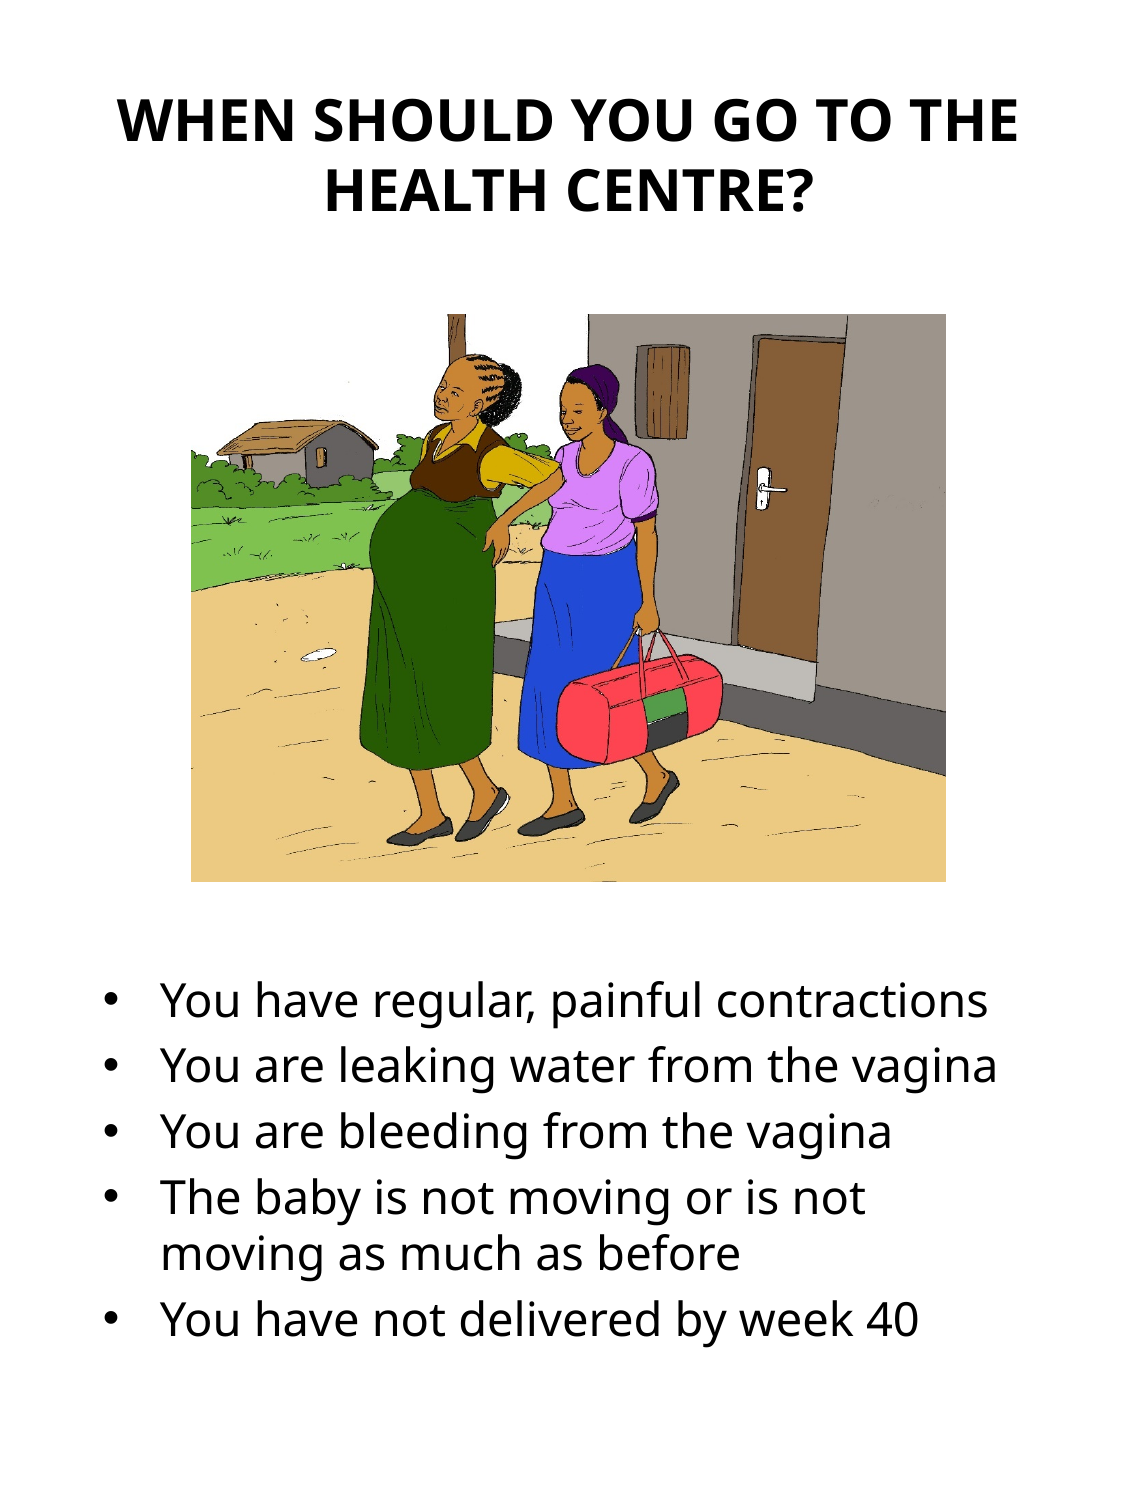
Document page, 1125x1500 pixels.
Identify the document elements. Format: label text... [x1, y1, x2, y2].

picture [190, 314, 946, 882]
list You have regular, painful contractions You are leaking water from the vagina You are bleeding from the vagina The baby is not moving or is not moving as much as before You have not delivered by week 40 [87, 962, 1049, 1443]
title When should you go to the health centre? [82, 65, 1055, 243]
